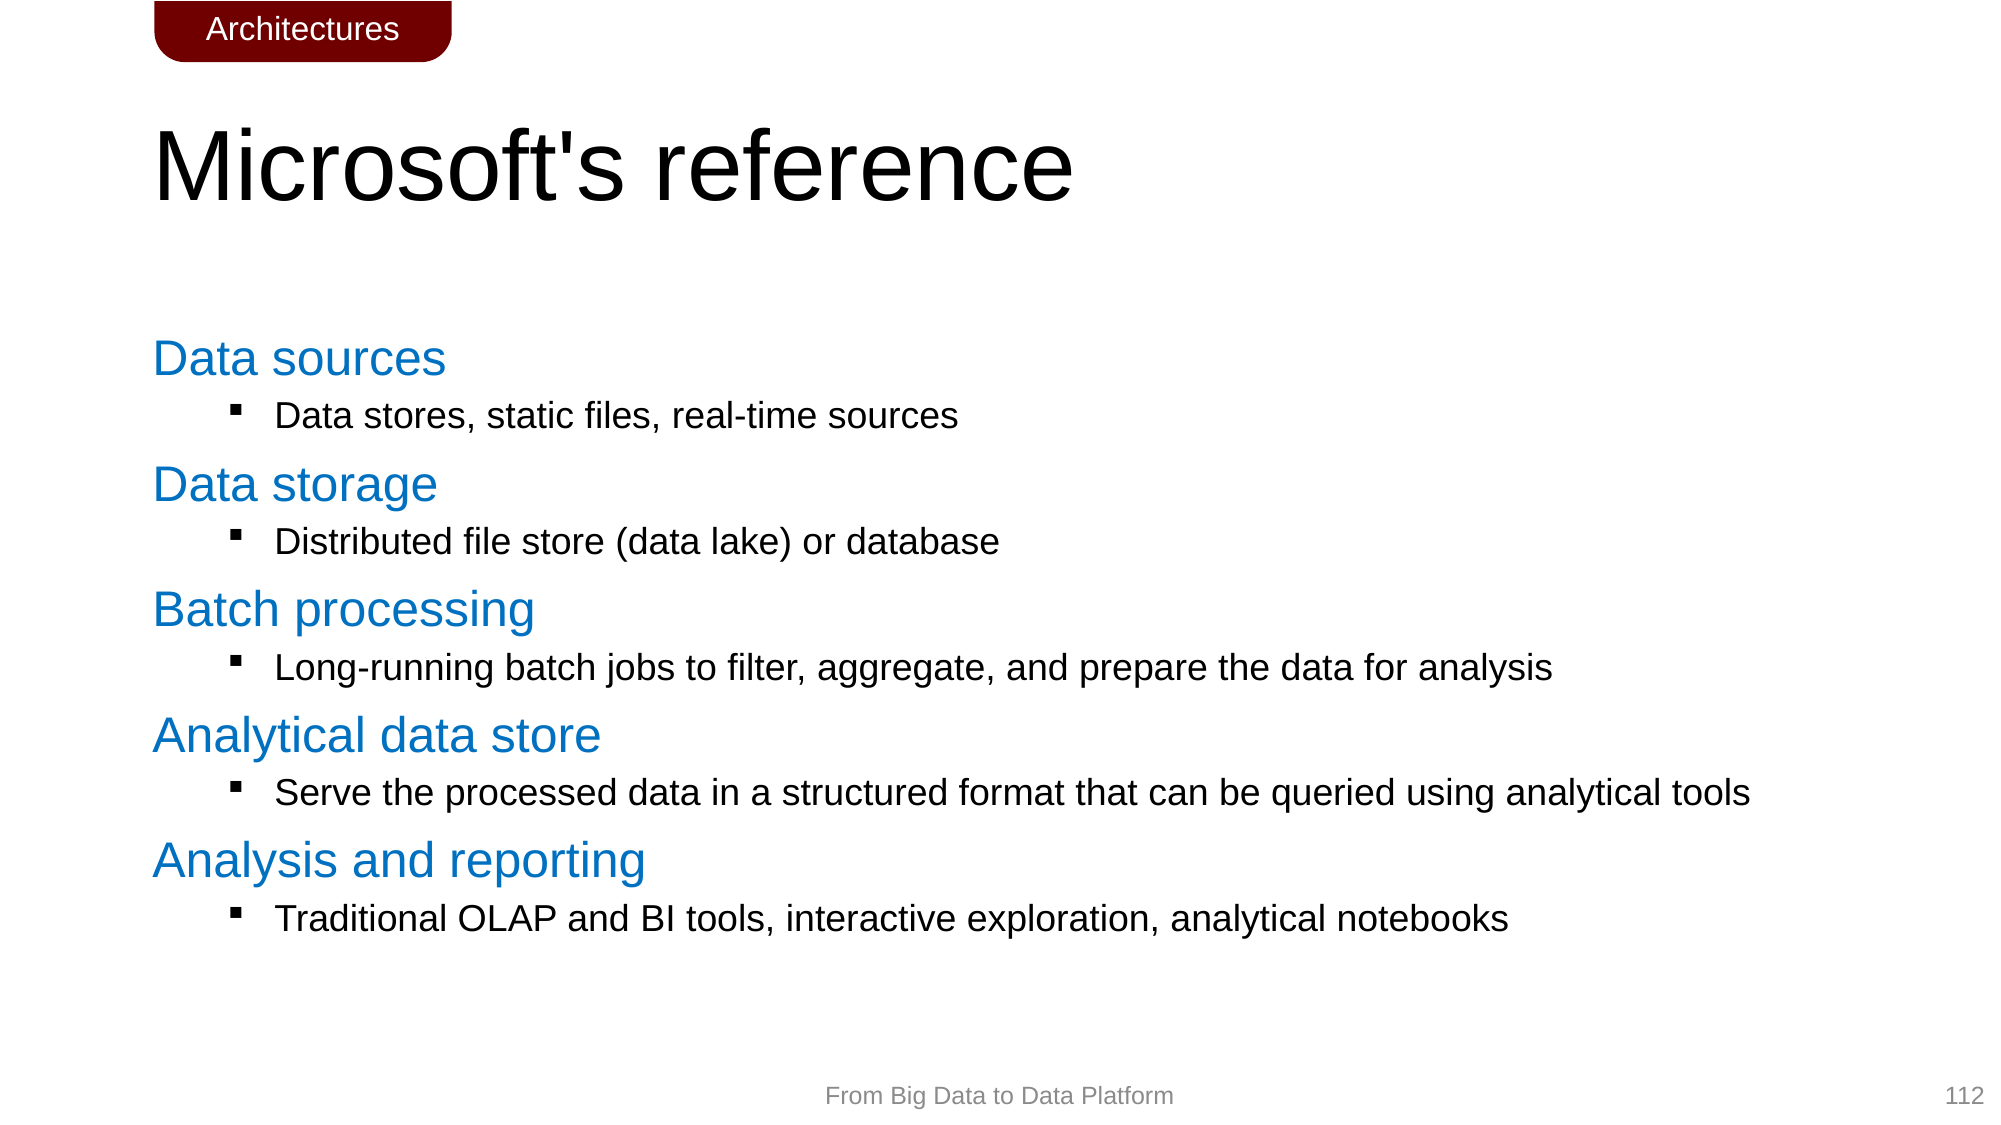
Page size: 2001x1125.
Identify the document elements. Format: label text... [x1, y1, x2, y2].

text_box Architectures [154, 1, 452, 63]
list Data sources Data stores, static files, real-time sources Data storage Distributed file store (data lake) or database Batch processing Long-running batch jobs to filter, aggregate, and prepare the data for analysis Analytical data store Serve the processed data in a structured format that can be queried using analytical tools Analysis and reporting Traditional OLAP and BI tools, interactive exploration, analytical notebooks [137, 278, 1863, 993]
title Microsoft's reference [137, 59, 1863, 278]
slide_number 112 [1550, 1065, 2000, 1125]
